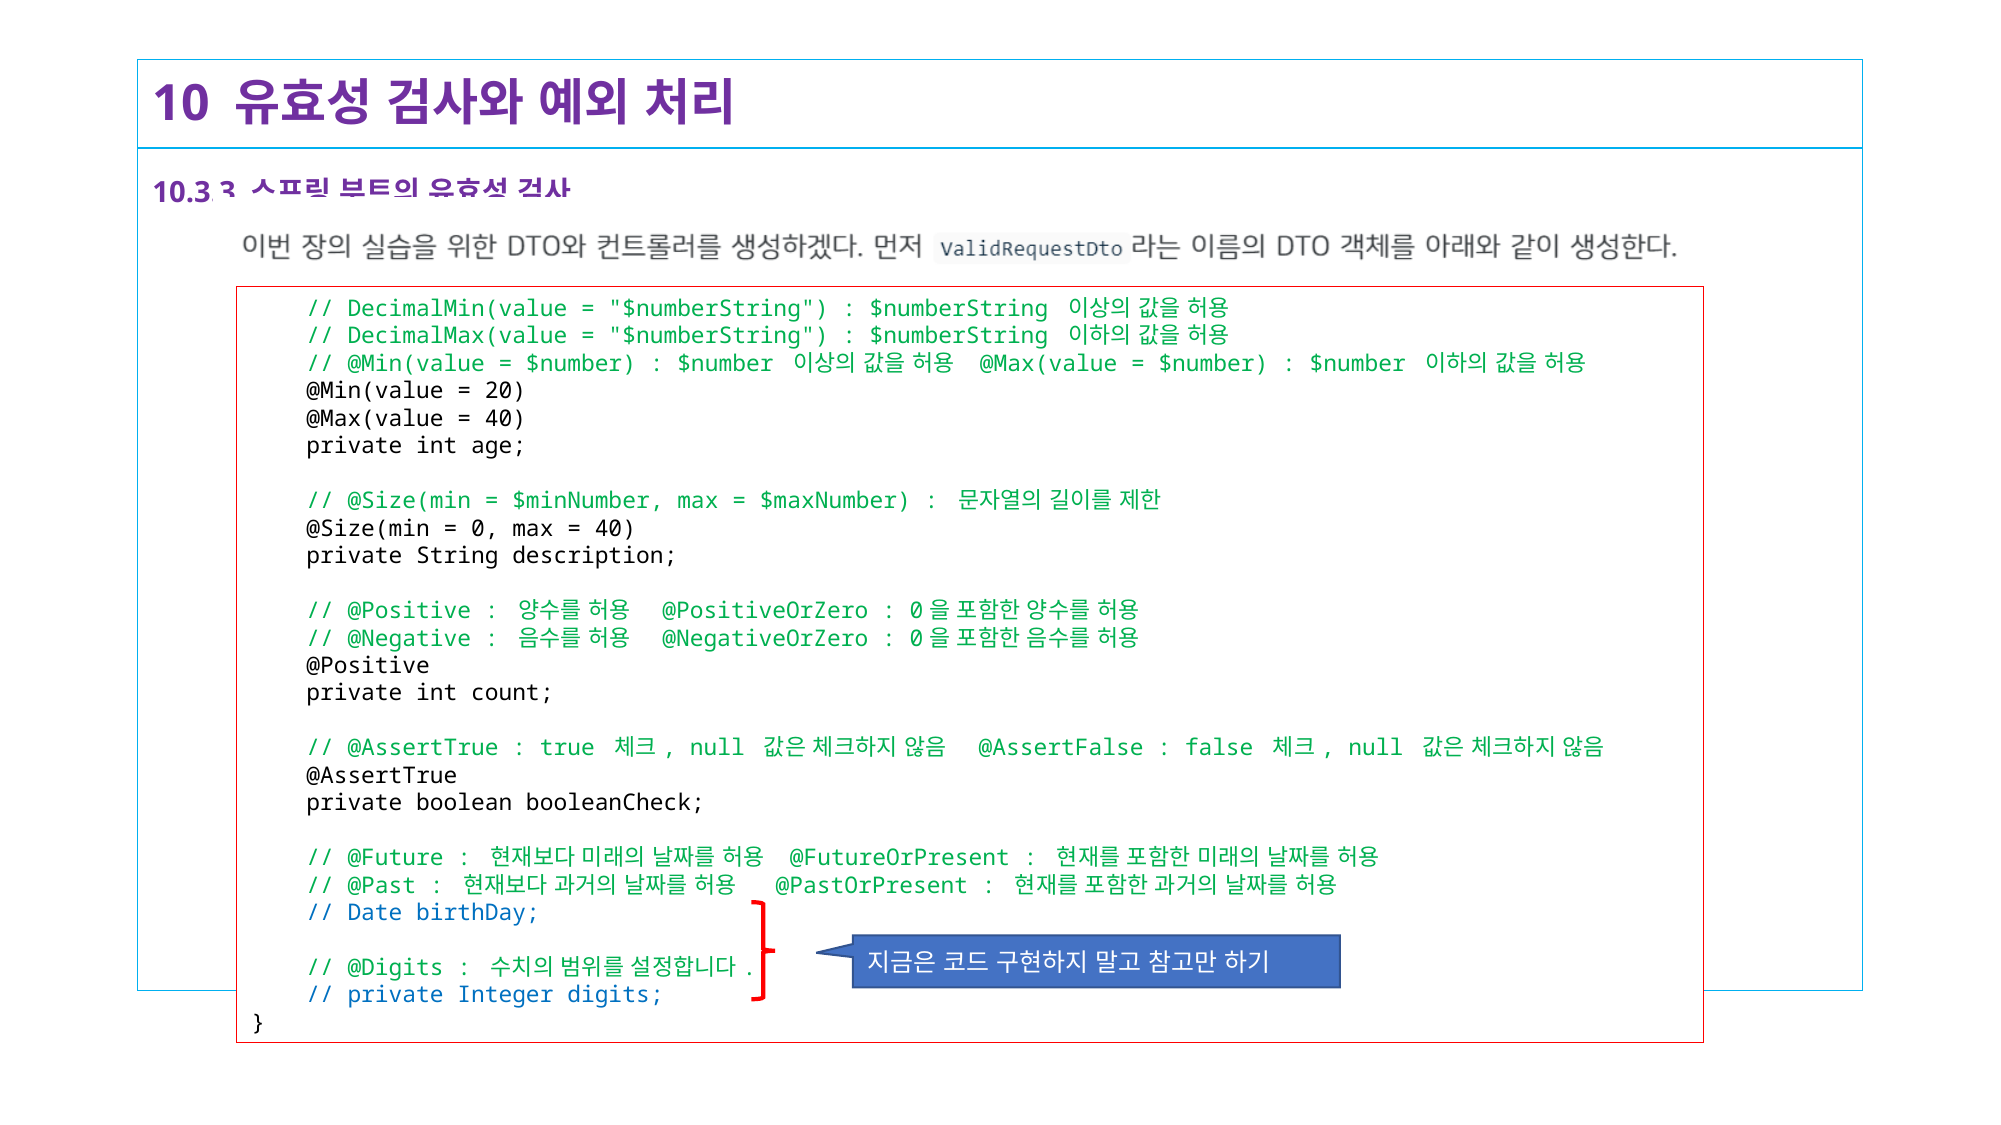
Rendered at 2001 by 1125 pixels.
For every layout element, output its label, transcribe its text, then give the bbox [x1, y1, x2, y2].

text_box [751, 901, 776, 1000]
text_box 지금은 코드 구현하지 말고 참고만 하기 [815, 934, 1341, 989]
picture [227, 211, 1704, 282]
title 10 유효성 검사와 예외 처리 [137, 59, 1863, 148]
list 10.3.3 스프링 부트의 유효성 검사 [137, 148, 1863, 991]
text_box // DecimalMin(value = "$numberString") : $numberString 이상의 값을 허용 // DecimalMax(value = "$numberString") : $numberString 이하의 값을 허용 // @Min(value = $number) : $number 이상의 값을 허용 @Max(value = $number) : $number 이하의 값을 허용 @Min(value = 20) @Max(value = 40) private int age; // @Size(min = $minNumber, max = $maxNumber) : 문자열의 길이를 제한 @Size(min = 0, max = 40) private String description; // @Positive : 양수를 허용 @PositiveOrZero : 0을 포함한 양수를 허용 // @Negative : 음수를 허용 @NegativeOrZero : 0을 포함한 음수를 허용 @Positive private int count; // @AssertTrue : true 체크, null 값은 체크하지 않음 @AssertFalse : false 체크, null 값은 체크하지 않음 @AssertTrue private boolean booleanCheck; // @Future : 현재보다 미래의 날짜를 허용 @FutureOrPresent : 현재를 포함한 미래의 날짜를 허용 // @Past : 현재보다 과거의 날짜를 허용 @PastOrPresent : 현재를 포함한 과거의 날짜를 허용 // Date birthDay; // @Digits : 수치의 범위를 설정합니다. // private Integer digits; } [236, 286, 1704, 1043]
